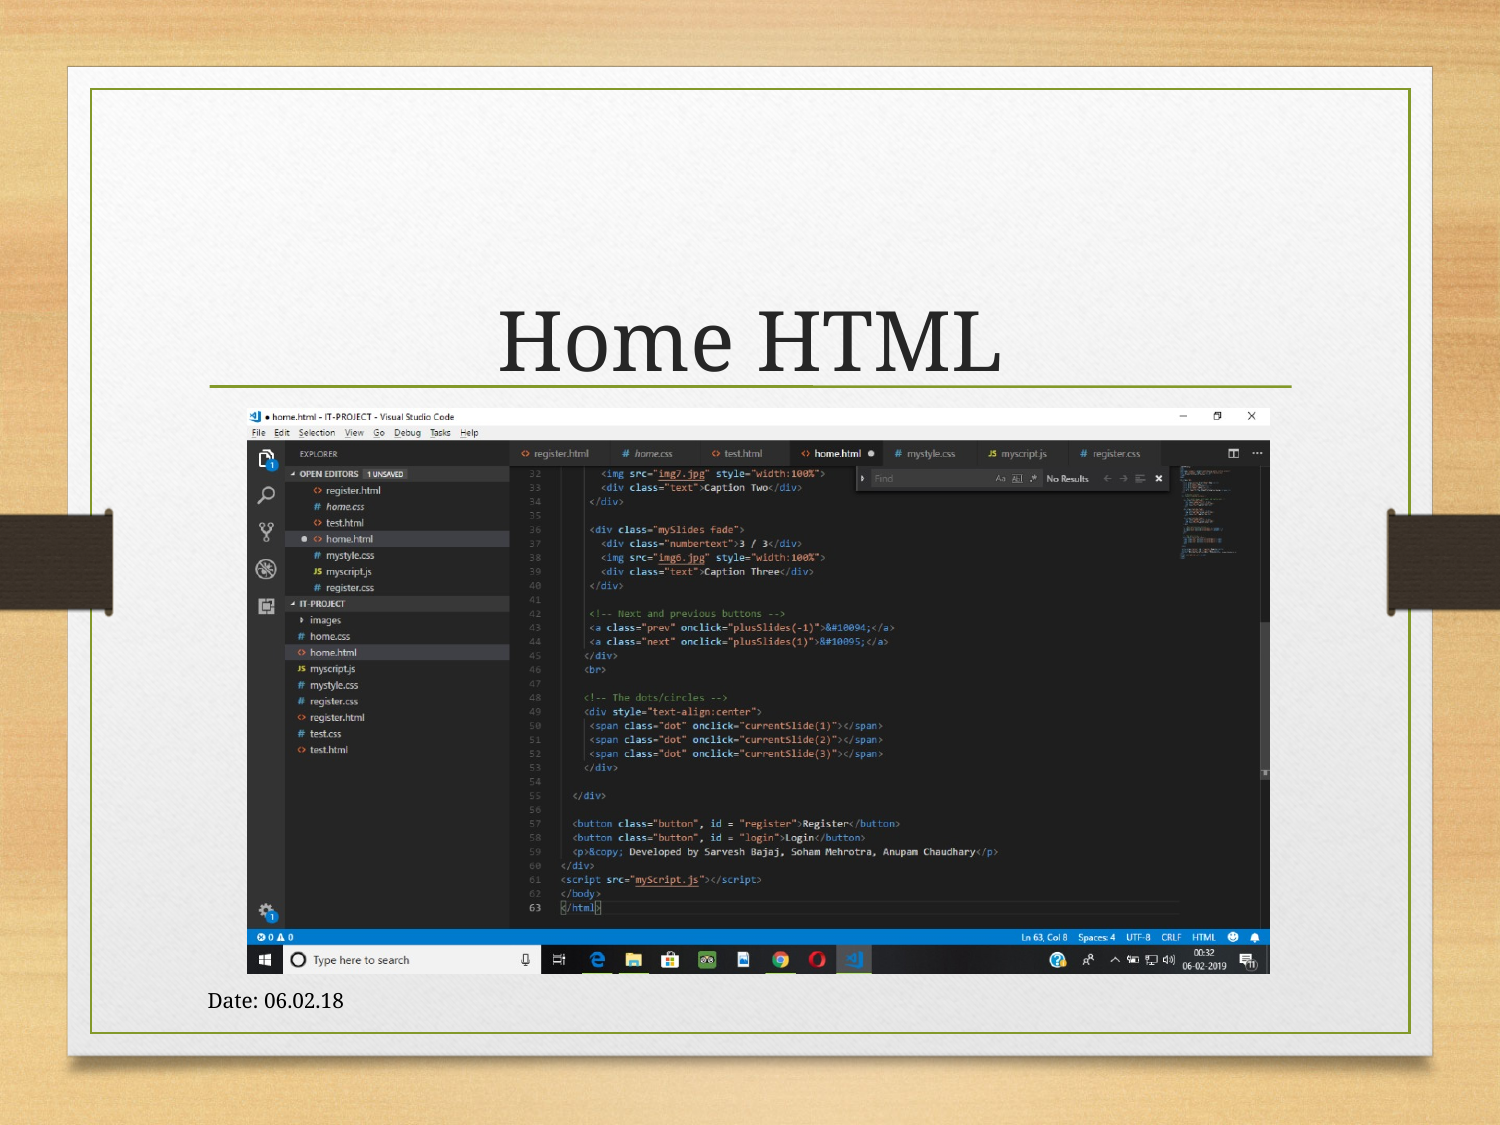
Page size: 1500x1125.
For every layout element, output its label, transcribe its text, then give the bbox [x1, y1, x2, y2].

picture [0, 0, 1500, 1125]
text_box Date: 06.02.18 [192, 977, 1031, 1024]
text_box Home HTML [193, 231, 1309, 446]
